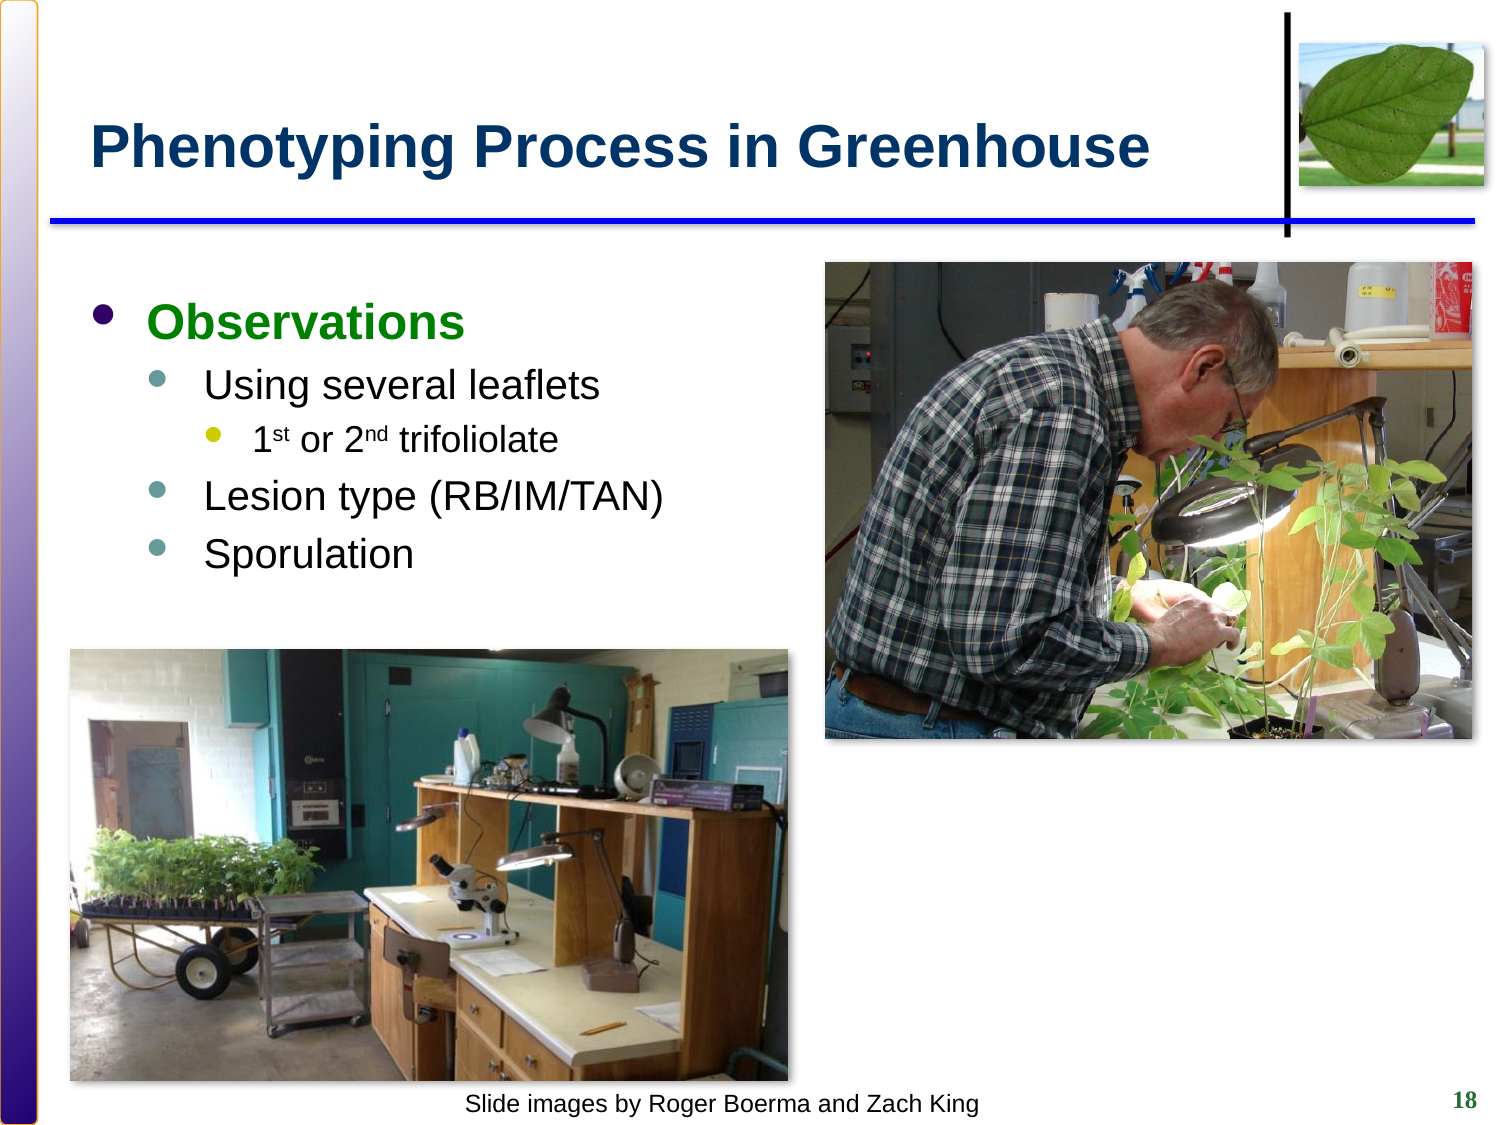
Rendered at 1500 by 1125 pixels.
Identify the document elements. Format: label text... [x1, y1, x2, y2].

list Observations Using several leaflets 1st or 2nd trifoliolate Lesion type (RB/IM/TAN) Sporulation [74, 281, 738, 647]
title Phenotyping Process in Greenhouse [74, 37, 1226, 188]
picture [1299, 43, 1484, 186]
picture [70, 649, 788, 1081]
text_box Slide images by Roger Boerma and Zach King [449, 1079, 1050, 1125]
picture [824, 262, 1473, 739]
